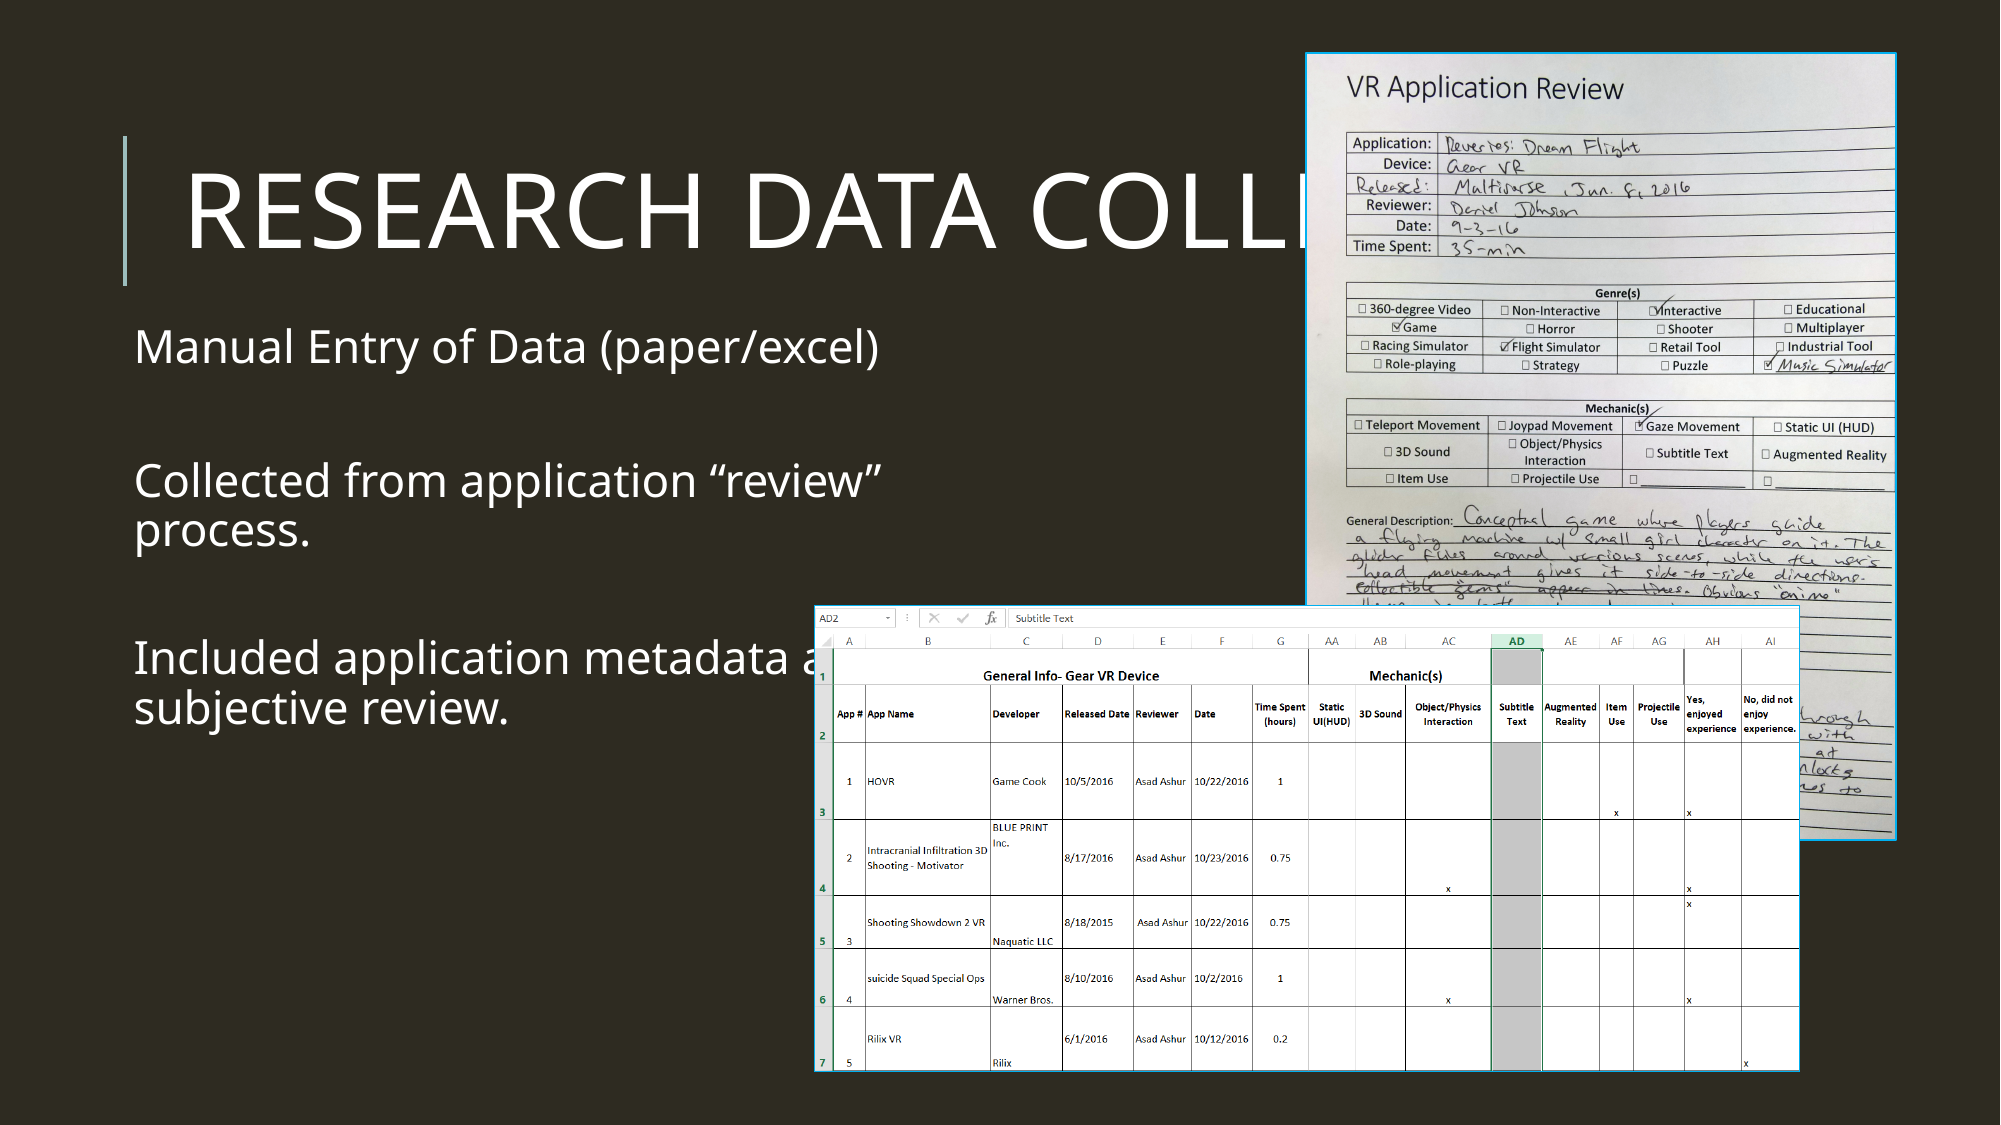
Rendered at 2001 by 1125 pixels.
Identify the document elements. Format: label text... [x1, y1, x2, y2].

list Manual Entry of Data (paper/excel) Collected from application “review” process. Included application metadata and subjective review. [111, 316, 900, 839]
picture [1308, 55, 1894, 838]
picture [816, 607, 1798, 1070]
title Research Data Collection [168, 96, 1299, 342]
